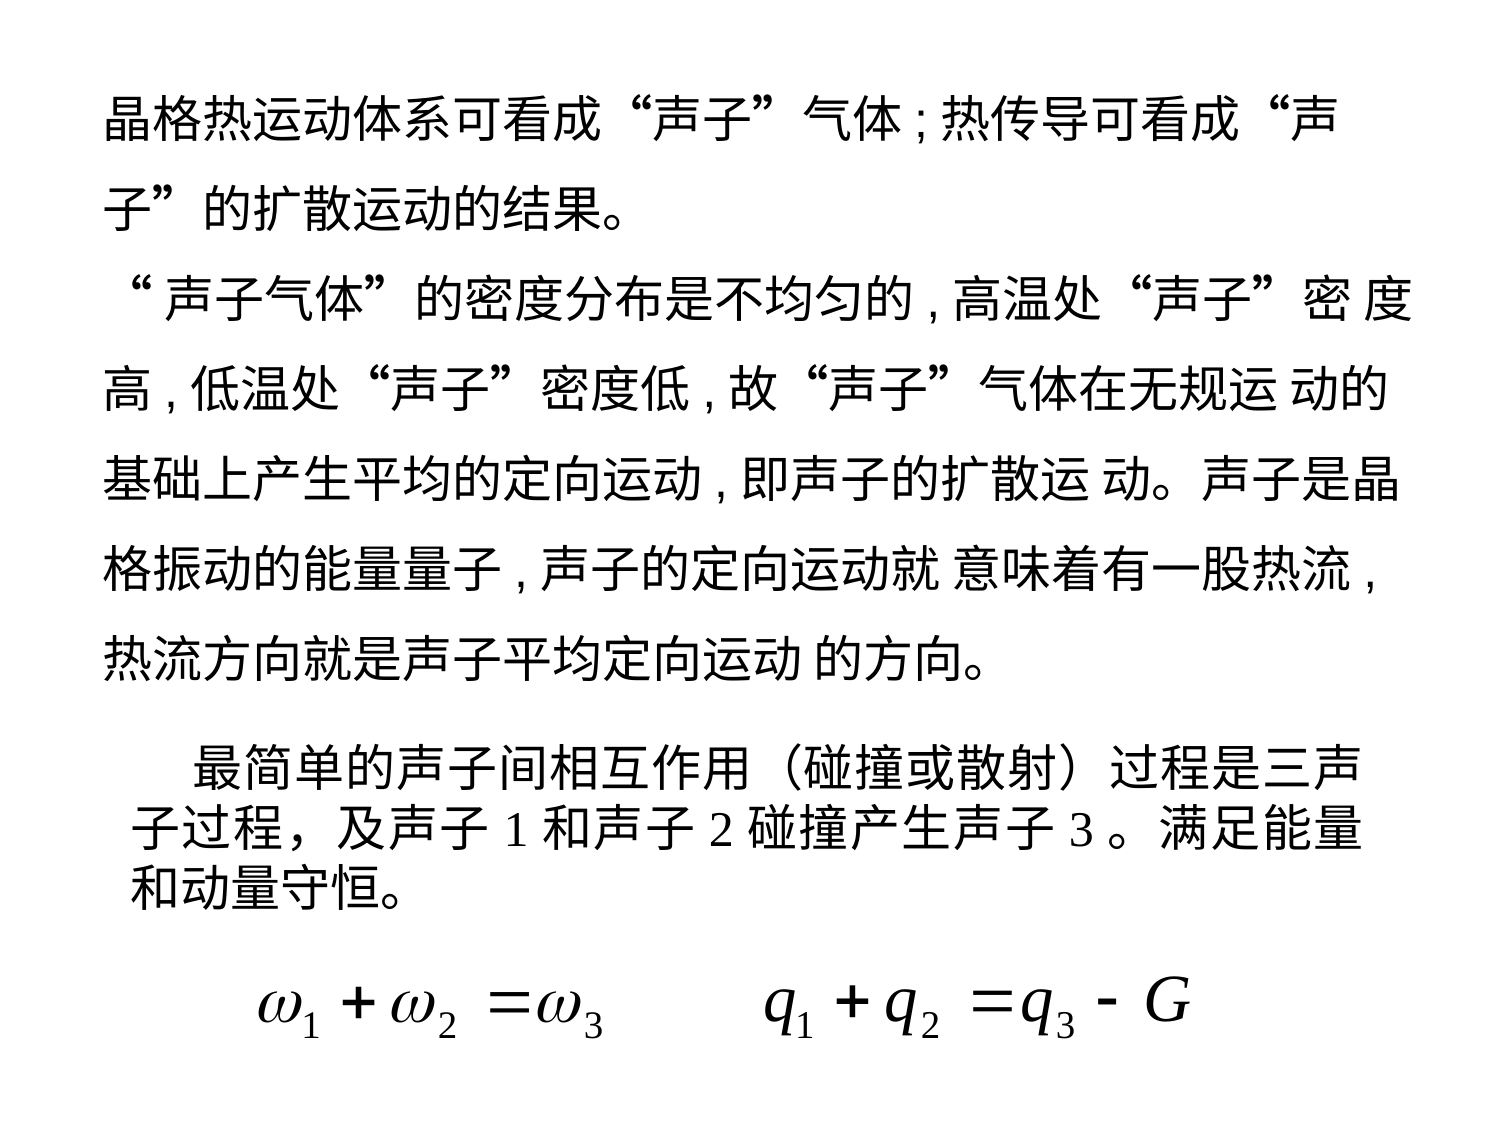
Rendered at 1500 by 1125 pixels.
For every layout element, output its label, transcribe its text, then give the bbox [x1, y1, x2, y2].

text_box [248, 955, 612, 1056]
text_box 最简单的声子间相互作用（碰撞或散射）过程是三声子过程，及声子1和声子2碰撞产生声子3。满足能量和动量守恒。 [115, 755, 1379, 924]
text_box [752, 942, 1204, 1056]
text_box 晶格热运动体系可看成“声子”气体;热传导可看成“声 子”的扩散运动的结果。 “声子气体”的密度分布是不均匀的,高温处“声子”密 度高,低温处“声子”密度低,故“声子”气体在无规运 动的基础上产生平均的定向运动,即声子的扩散运 动。声子是晶格振动的能量量子,声子的定向运动就 意味着有一股热流,热流方向就是声子平均定向运动 的方向。 [87, 49, 1450, 755]
